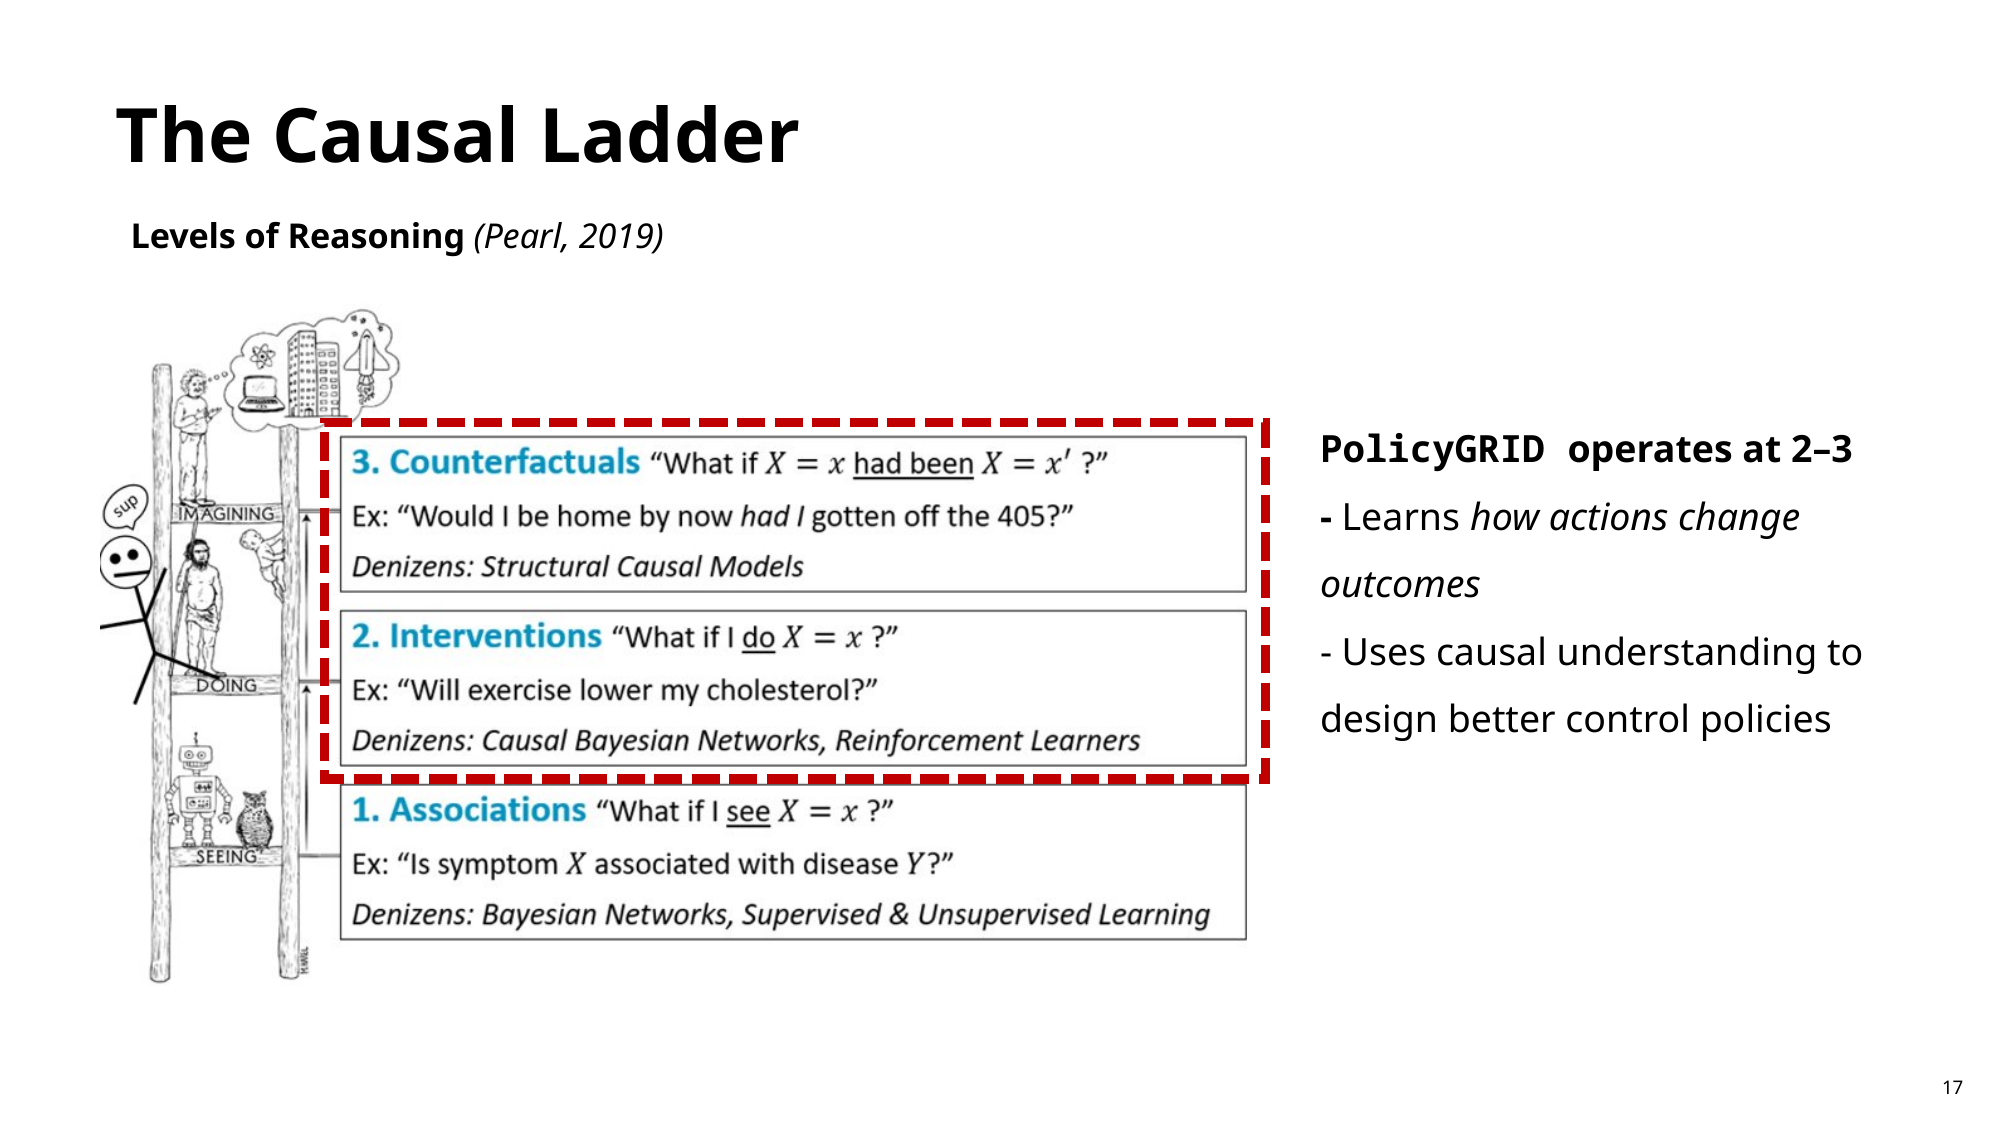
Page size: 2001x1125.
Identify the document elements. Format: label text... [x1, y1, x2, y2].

text_box [1251, 421, 1266, 780]
list Levels of Reasoning (Pearl, 2019) [115, 203, 1946, 264]
text_box PolicyGRID operates at 2–3 - Learns how actions change outcomes - Uses causal understanding to design better control policies [1305, 395, 1932, 748]
slide_number 17 [1908, 1058, 1979, 1119]
title The Causal Ladder [100, 90, 1885, 276]
picture [100, 303, 1252, 986]
